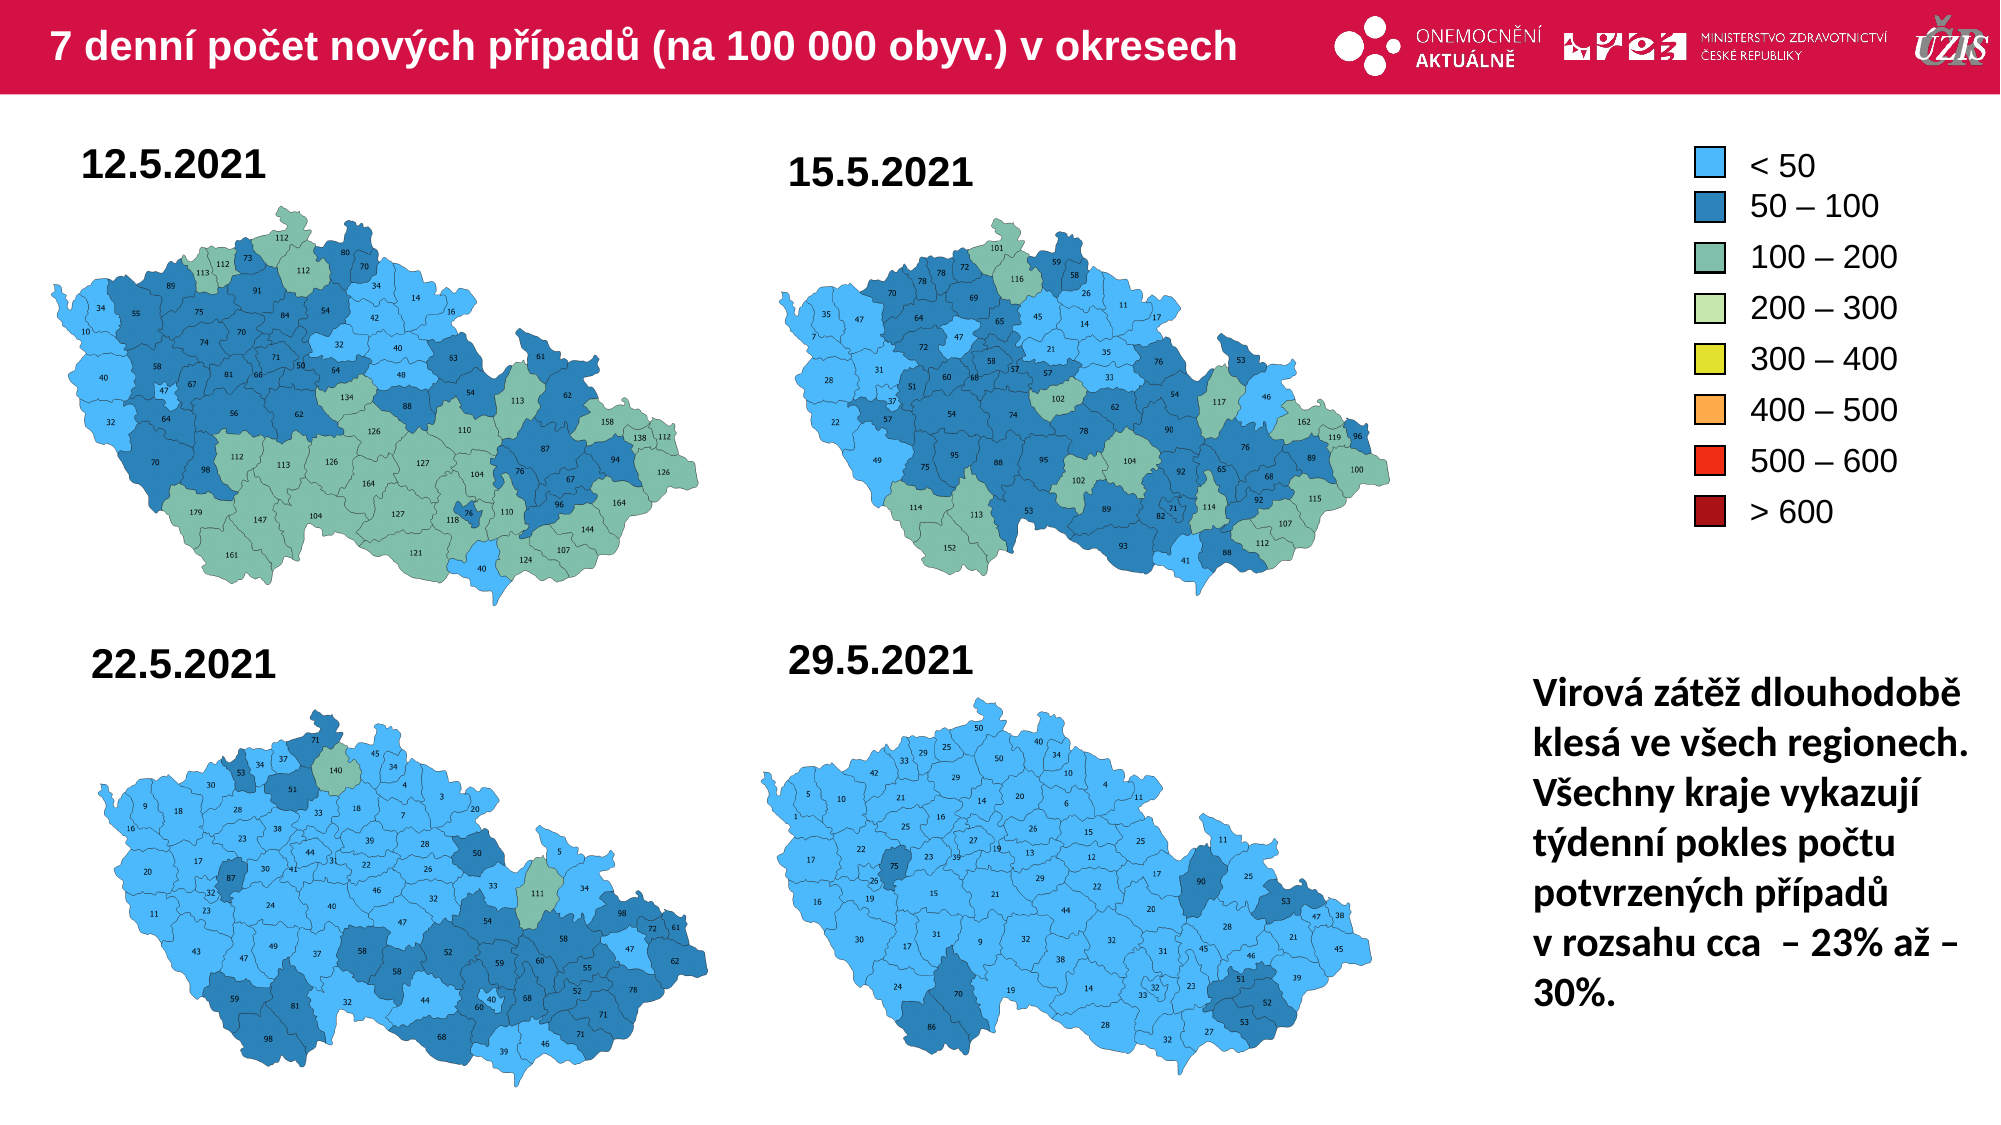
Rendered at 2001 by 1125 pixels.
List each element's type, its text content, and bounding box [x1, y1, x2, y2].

text_box 100 – 200 [1735, 227, 1914, 278]
text_box [1694, 242, 1726, 274]
picture [47, 195, 703, 616]
text_box 500 – 600 [1735, 432, 1914, 487]
text_box 12.5.2021 [66, 129, 282, 195]
text_box [1694, 191, 1726, 223]
text_box 400 – 500 [1735, 381, 1914, 432]
text_box [1694, 293, 1726, 324]
picture [772, 196, 1413, 617]
title 7 denní počet nových případů (na 100 000 obyv.) v okresech [34, 0, 1696, 95]
picture [91, 688, 731, 1108]
text_box 29.5.2021 [773, 625, 989, 676]
text_box [1694, 394, 1726, 425]
picture [754, 676, 1395, 1096]
text_box 50 – 100 [1735, 176, 1895, 227]
text_box [1694, 146, 1726, 178]
text_box > 600 [1735, 483, 1850, 538]
picture [1915, 15, 1989, 66]
picture [1696, 31, 1888, 60]
text_box Virová zátěž dlouhodobě klesá ve všech regionech. Všechny kraje vykazují týdenní pokles počtu potvrzených případů v rozsahu cca – 23% až – 30%. [1518, 657, 2000, 1023]
text_box < 50 [1735, 136, 1831, 192]
text_box 22.5.2021 [76, 629, 292, 695]
text_box 200 – 300 [1735, 278, 1914, 330]
text_box 15.5.2021 [773, 136, 989, 196]
text_box [1694, 445, 1726, 476]
text_box [1694, 343, 1726, 375]
text_box [1694, 495, 1726, 527]
text_box 300 – 400 [1735, 330, 1914, 381]
